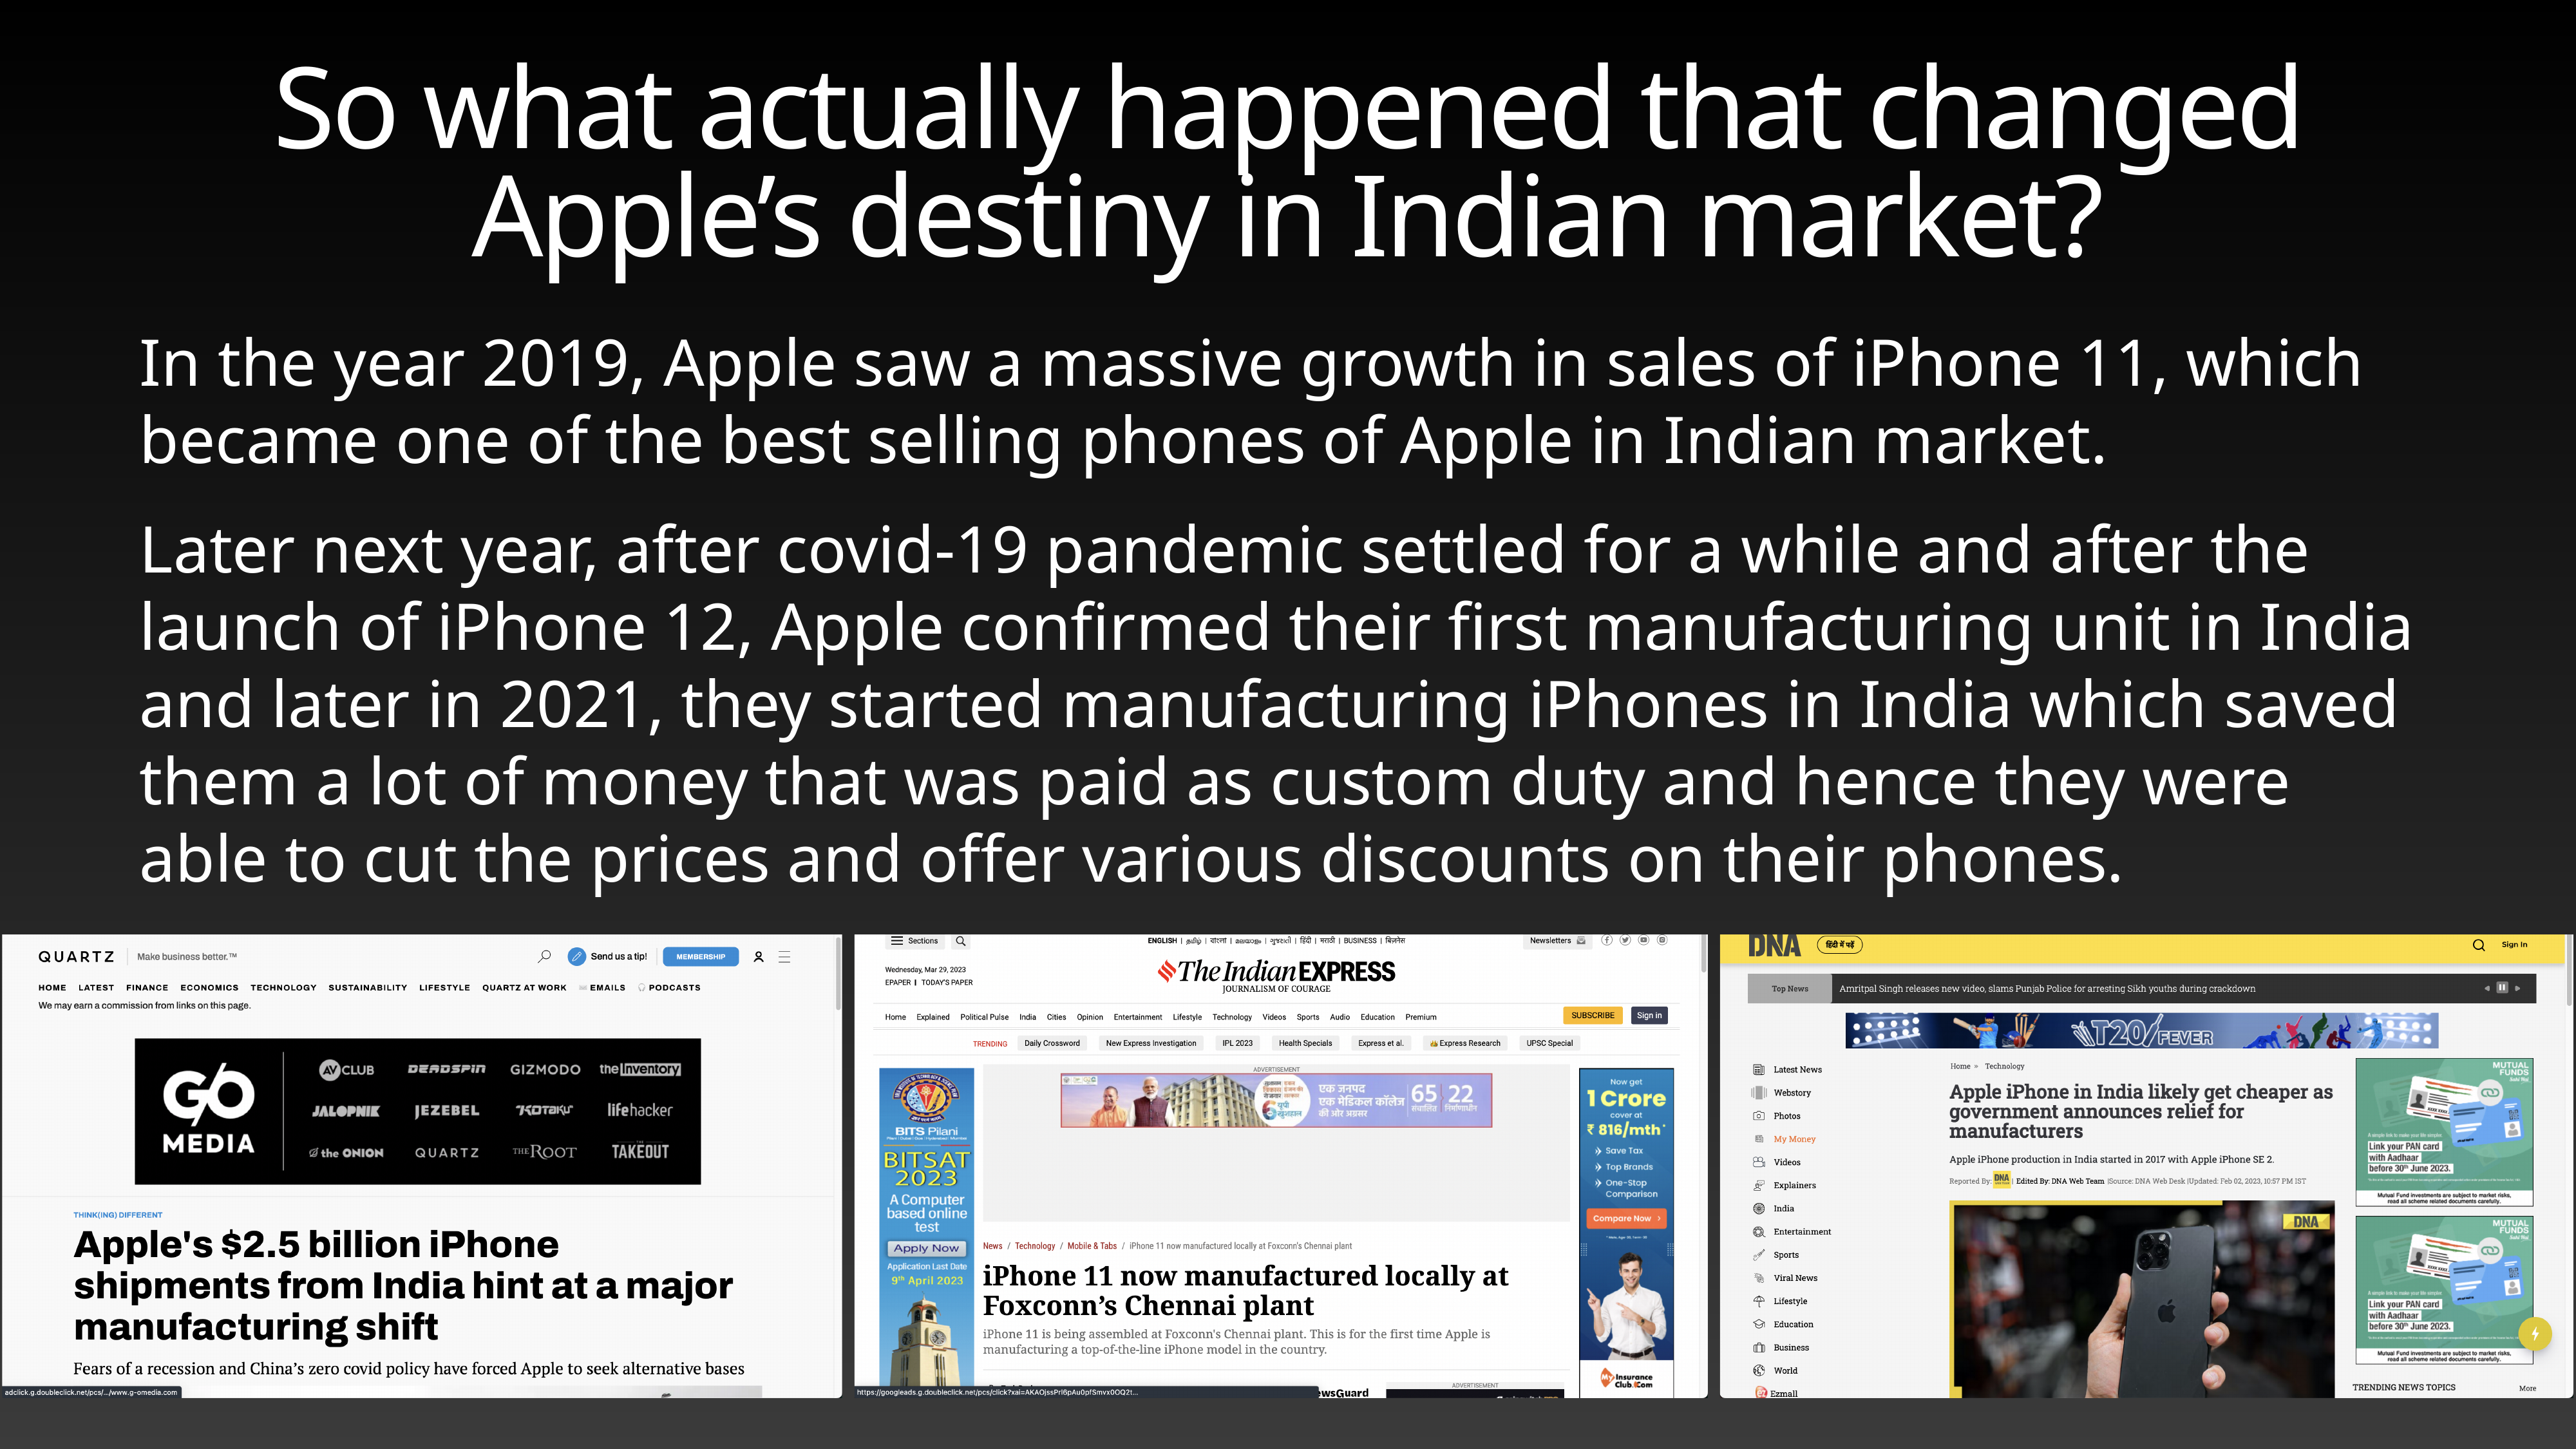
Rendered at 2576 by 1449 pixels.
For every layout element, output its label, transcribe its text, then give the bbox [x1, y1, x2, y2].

picture [1719, 934, 2573, 1398]
list In the year 2019, Apple saw a massive growth in sales of iPhone 11, which became one of the best selling phones of Apple in Indian market. Later next year, after covid-19 pandemic settled for a while and after the launch of iPhone 12, Apple confirmed their first manufacturing unit in India and later in 2021, they started manufacturing iPhones in India which saved them a lot of money that was paid as custom duty and hence they were able to cut the prices and offer various discounts on their phones. [133, 316, 2443, 910]
picture [854, 934, 1708, 1398]
title So what actually happened that changed Apple’s destiny in Indian market? [133, 0, 2443, 284]
picture [2, 934, 842, 1398]
